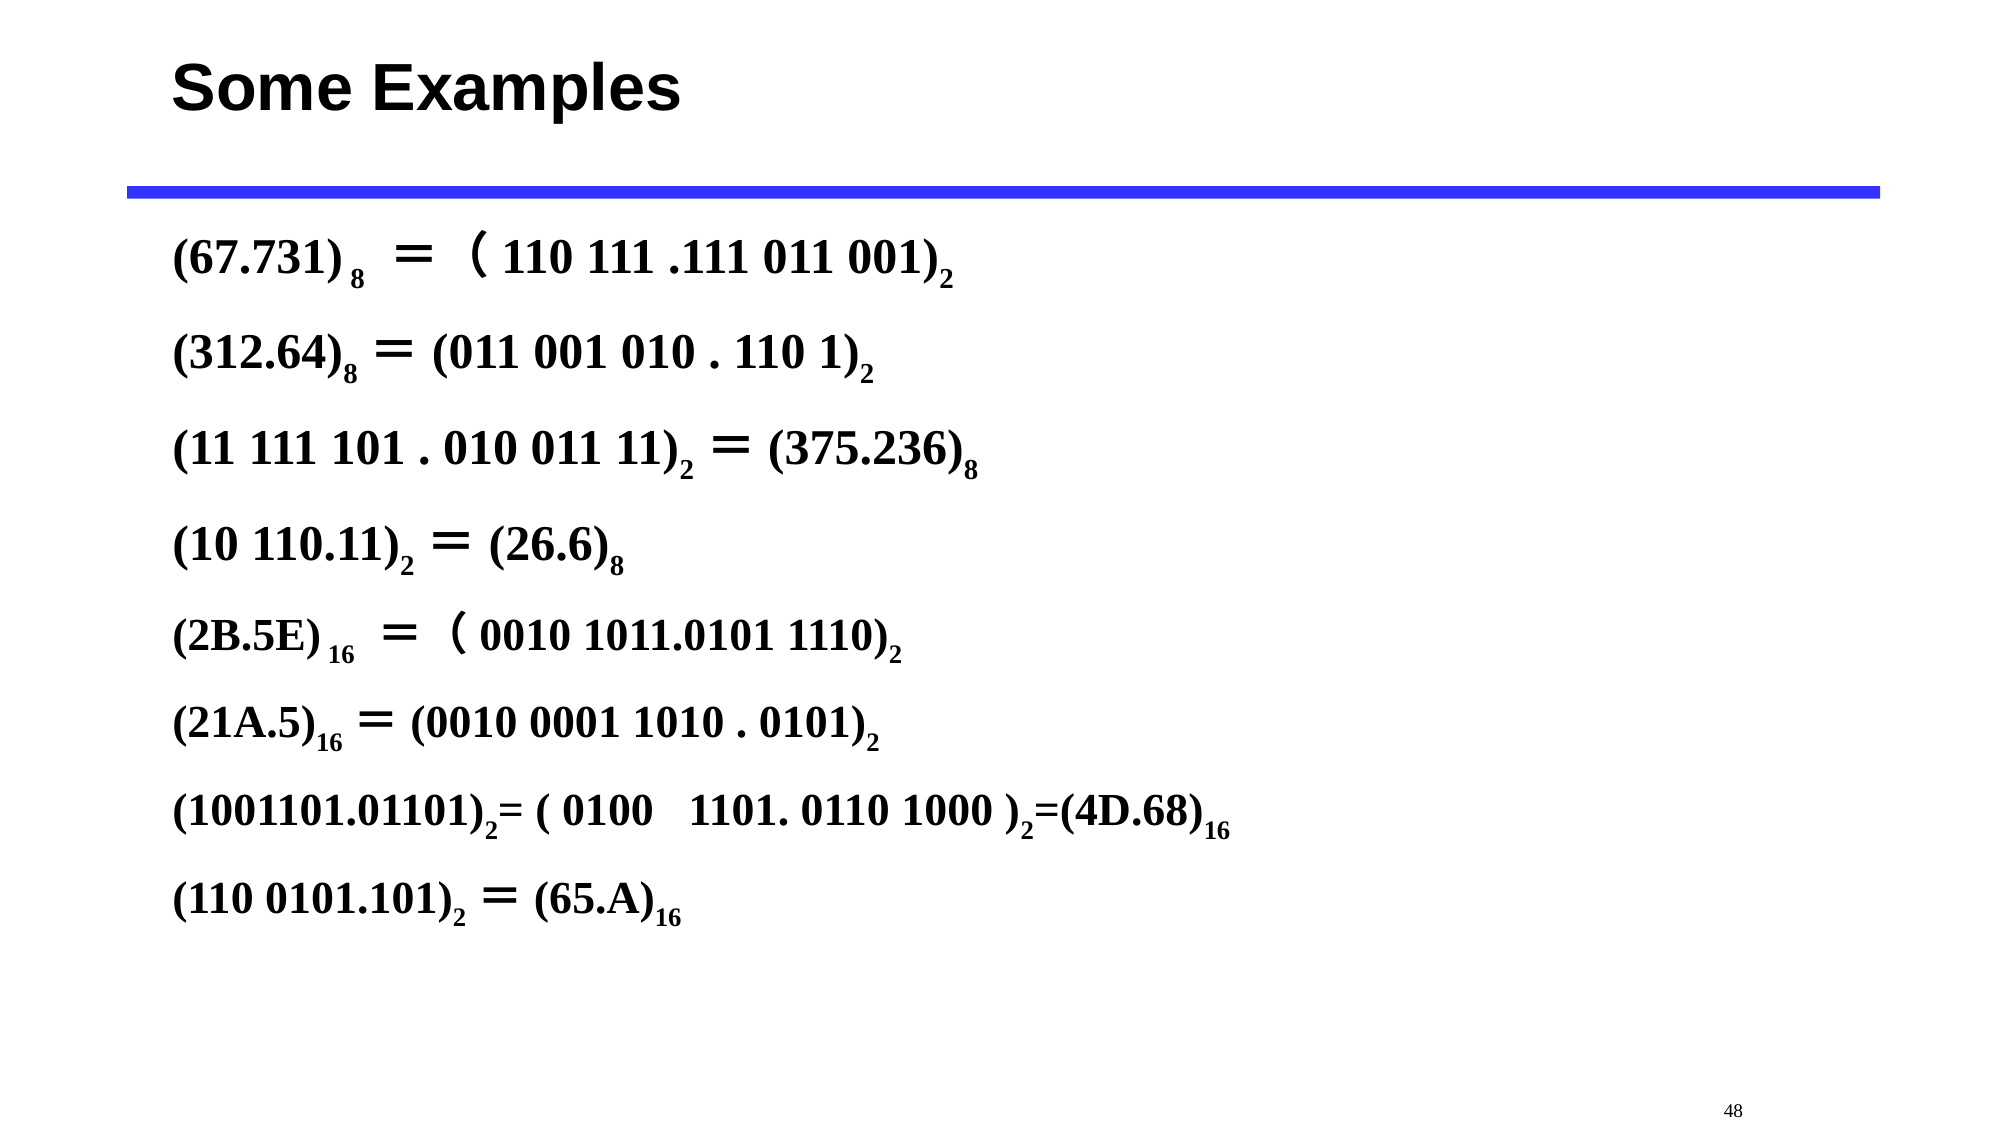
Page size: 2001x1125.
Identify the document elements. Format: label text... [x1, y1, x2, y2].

slide_number 48 [1580, 1068, 2000, 1125]
title Some Examples [156, 0, 1857, 168]
list (67.731) 8 ＝（110 111 .111 011 001)2 (312.64)8＝(011 001 010 . 110 1)2 (11 111 101 . 010 011 11)2＝(375.236)8 (10 110.11)2＝(26.6)8 (2B.5E) 16 ＝（0010 1011.0101 1110)2 (21A.5)16＝(0010 0001 1010 . 0101)2 (1001101.01101)2= ( 0100 1101. 0110 1000 )2=(4D.68)16 (110 0101.101)2＝(65.A)16 [157, 215, 1858, 1041]
